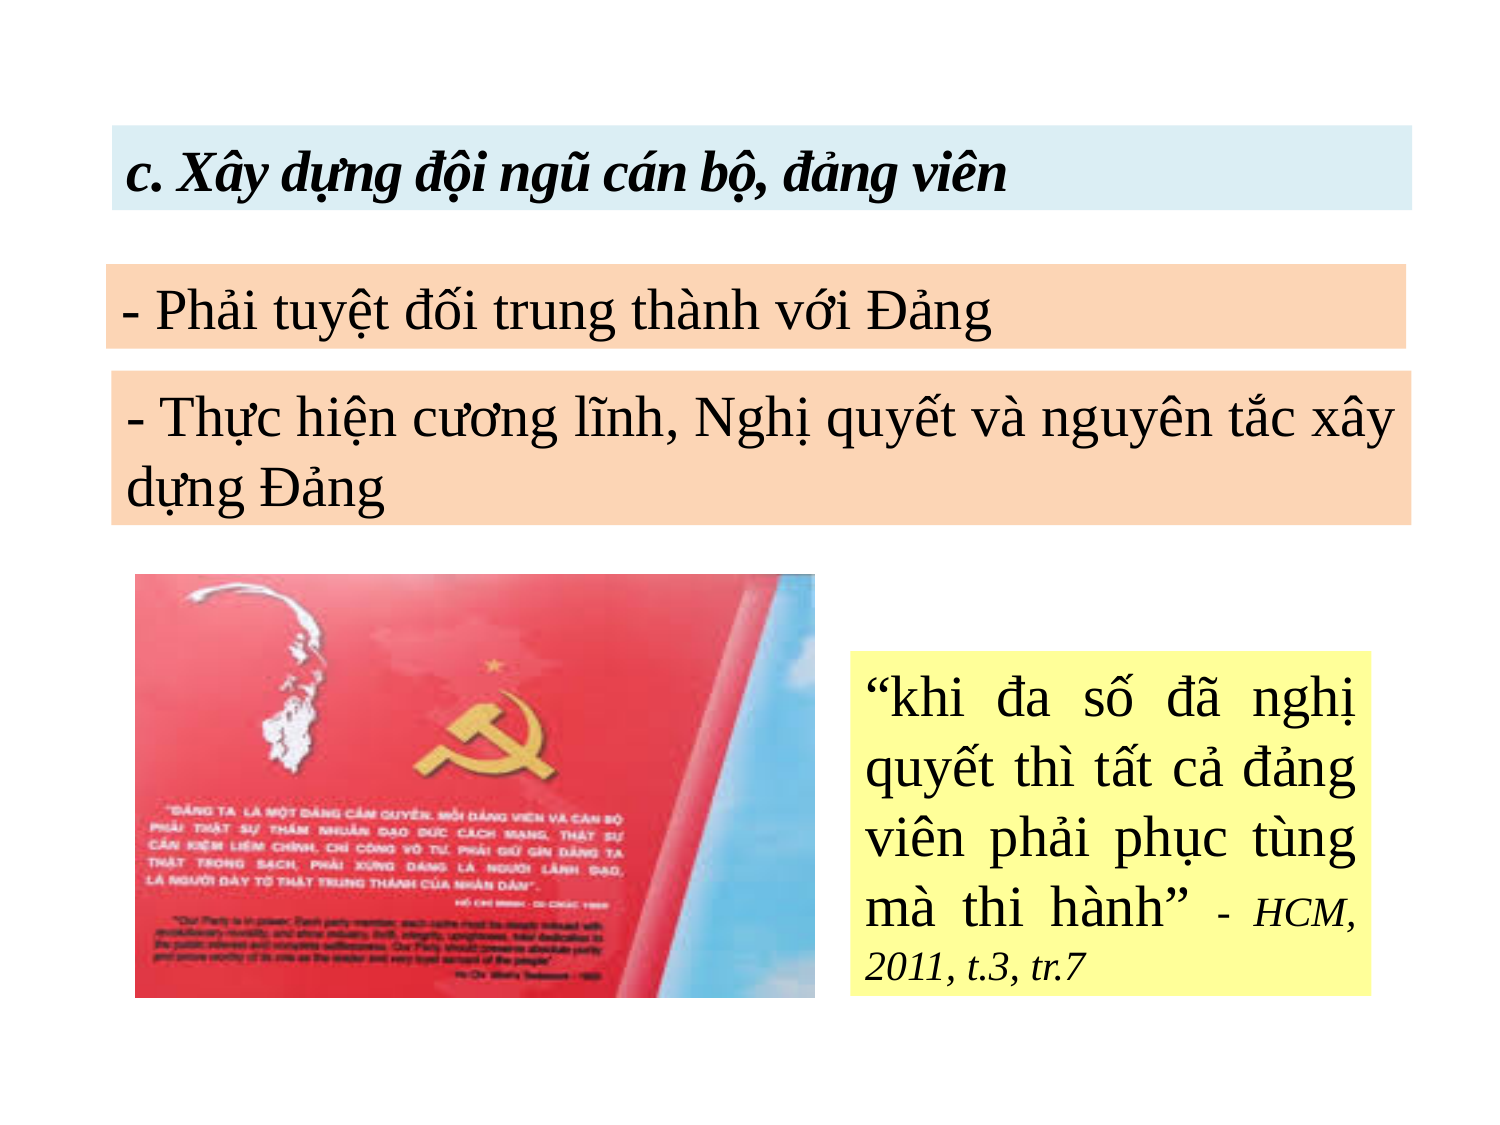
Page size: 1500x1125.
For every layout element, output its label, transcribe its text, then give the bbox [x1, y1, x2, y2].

text_box - Thực hiện cương lĩnh, Nghị quyết và nguyên tắc xây dựng Đảng [111, 370, 1412, 526]
text_box c. Xây dựng đội ngũ cán bộ, đảng viên [112, 125, 1413, 211]
picture [135, 574, 816, 998]
text_box “khi đa số đã nghị quyết thì tất cả đảng viên phải phục tùng mà thi hành” - HCM, 2011, t.3, tr.7 [850, 651, 1372, 996]
text_box - Phải tuyệt đối trung thành với Đảng [106, 264, 1407, 349]
